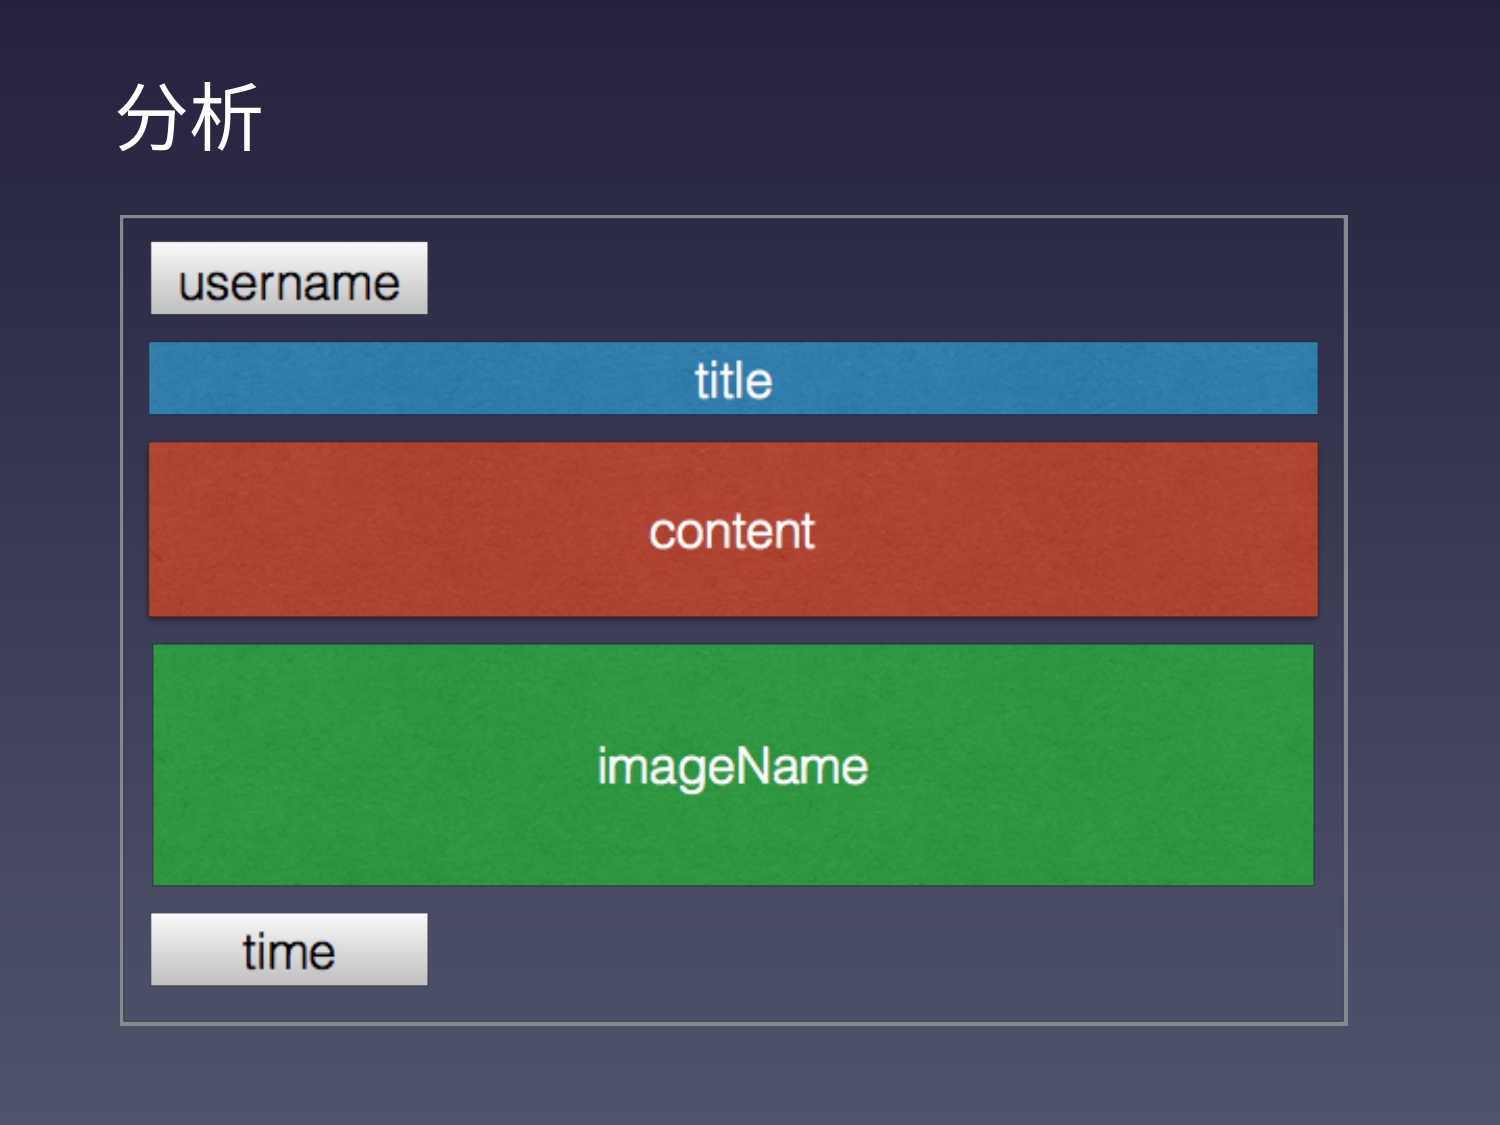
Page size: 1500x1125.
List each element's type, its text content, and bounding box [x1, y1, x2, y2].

text_box 分析 [100, 63, 519, 169]
picture [120, 214, 1349, 1026]
